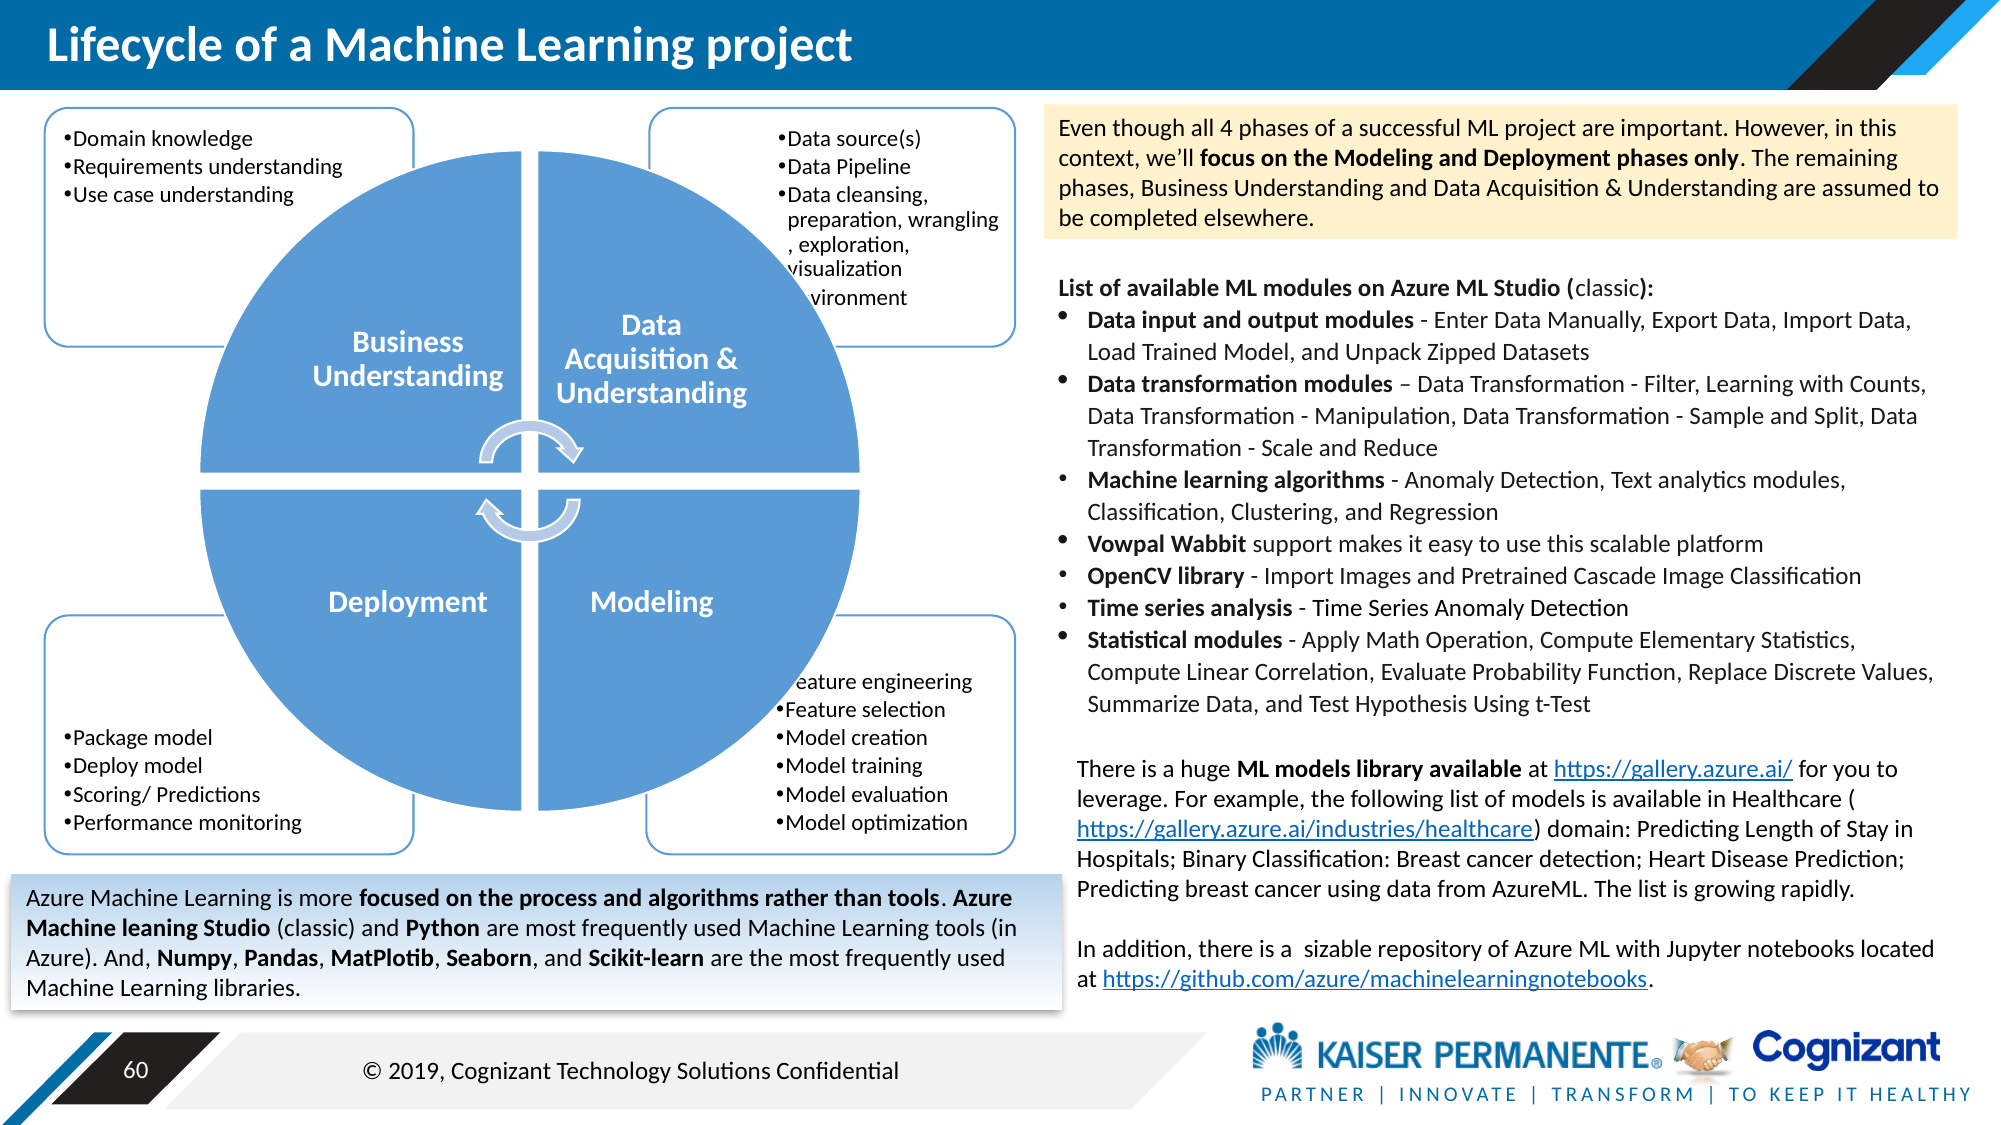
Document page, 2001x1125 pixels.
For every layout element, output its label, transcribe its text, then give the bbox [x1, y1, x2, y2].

title Lifecycle of a Machine Learning project [32, 0, 1793, 90]
text_box Azure Machine Learning is more focused on the process and algorithms rather than tools. Azure Machine leaning Studio (classic) and Python are most frequently used Machine Learning tools (in Azure). And, Numpy, Pandas, MatPlotib, Seaborn, and Scikit-learn are the most frequently used Machine Learning libraries. [11, 874, 1063, 1010]
text_box There is a huge ML models library available at https://gallery.azure.ai/ for you to leverage. For example, the following list of models is available in Healthcare (https://gallery.azure.ai/industries/healthcare) domain: Predicting Length of Stay in Hospitals; Binary Classification: Breast cancer detection; Heart Disease Prediction; Predicting breast cancer using data from AzureML. The list is growing rapidly. In addition, there is a sizable repository of Azure ML with Jupyter notebooks located at https://github.com/azure/machinelearningnotebooks. [1062, 745, 1956, 1000]
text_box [44, 104, 1016, 858]
picture [1665, 1018, 1740, 1093]
picture [1753, 1030, 1940, 1071]
text_box Even though all 4 phases of a successful ML project are important. However, in this context, we’ll focus on the Modeling and Deployment phases only. The remaining phases, Business Understanding and Data Acquisition & Understanding are assumed to be completed elsewhere. [1043, 104, 1958, 239]
text_box List of available ML modules on Azure ML Studio (classic): Data input and output modules - Enter Data Manually, Export Data, Import Data, Load Trained Model, and Unpack Zipped Datasets Data transformation modules – Data Transformation - Filter, Learning with Counts, Data Transformation - Manipulation, Data Transformation - Sample and Split, Data Transformation - Scale and Reduce Machine learning algorithms - Anomaly Detection, Text analytics modules, Classification, Clustering, and Regression Vowpal Wabbit support makes it easy to use this scalable platform OpenCV library - Import Images and Pretrained Cascade Image Classification Time series analysis - Time Series Anomaly Detection Statistical modules - Apply Math Operation, Compute Elementary Statistics, Compute Linear Correlation, Evaluate Probability Function, Replace Discrete Values, Summarize Data, and Test Hypothesis Using t-Test [1043, 261, 1956, 725]
picture [1251, 1022, 1664, 1069]
